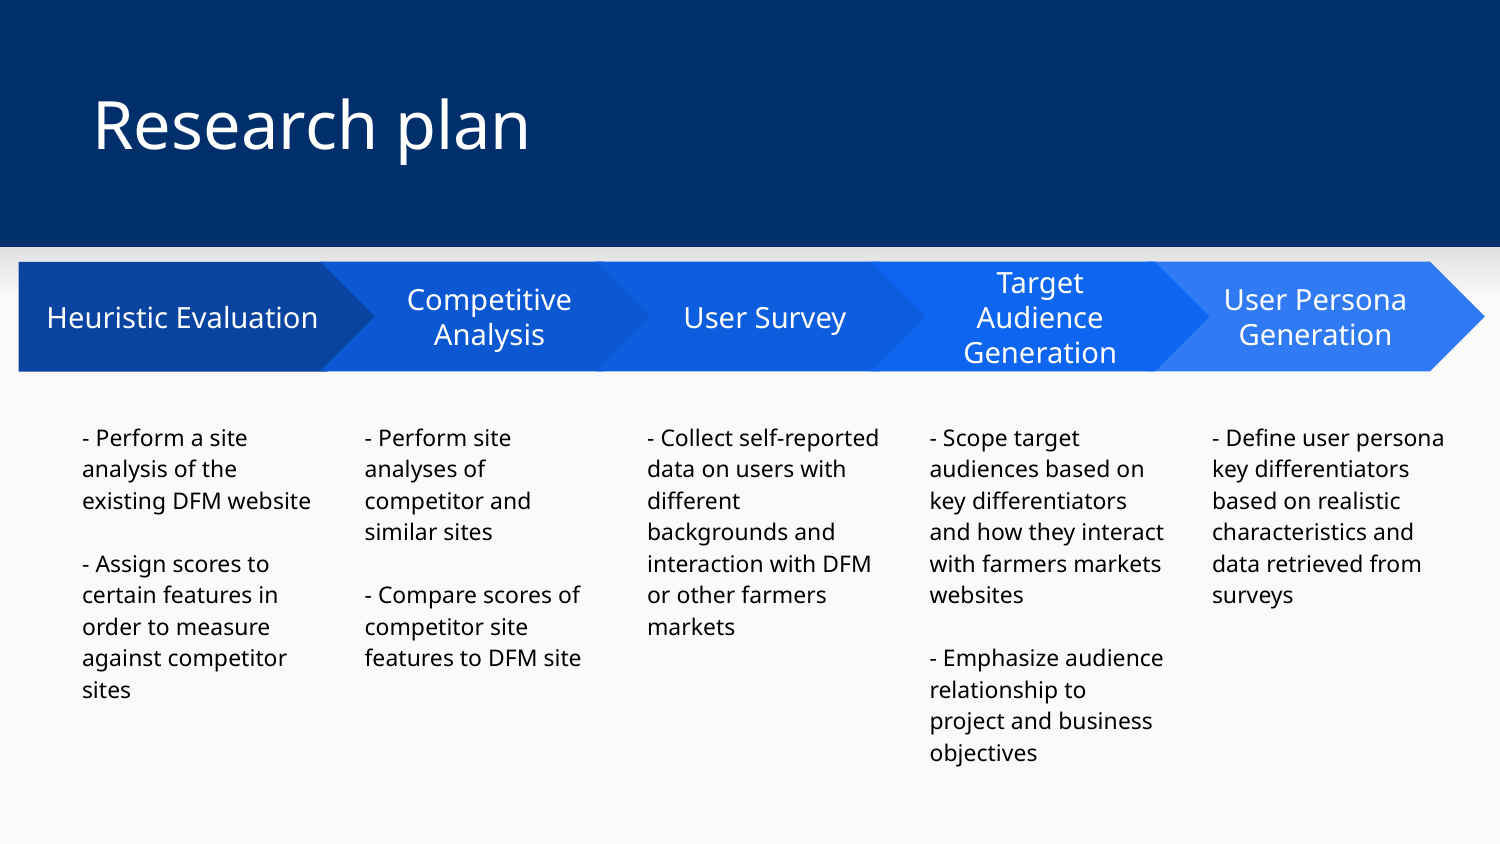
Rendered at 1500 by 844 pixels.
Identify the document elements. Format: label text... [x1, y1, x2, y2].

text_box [319, 261, 594, 790]
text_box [595, 261, 869, 790]
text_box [870, 261, 1210, 790]
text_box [1210, 261, 1486, 790]
title Research plan [77, 51, 1427, 178]
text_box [18, 261, 318, 790]
